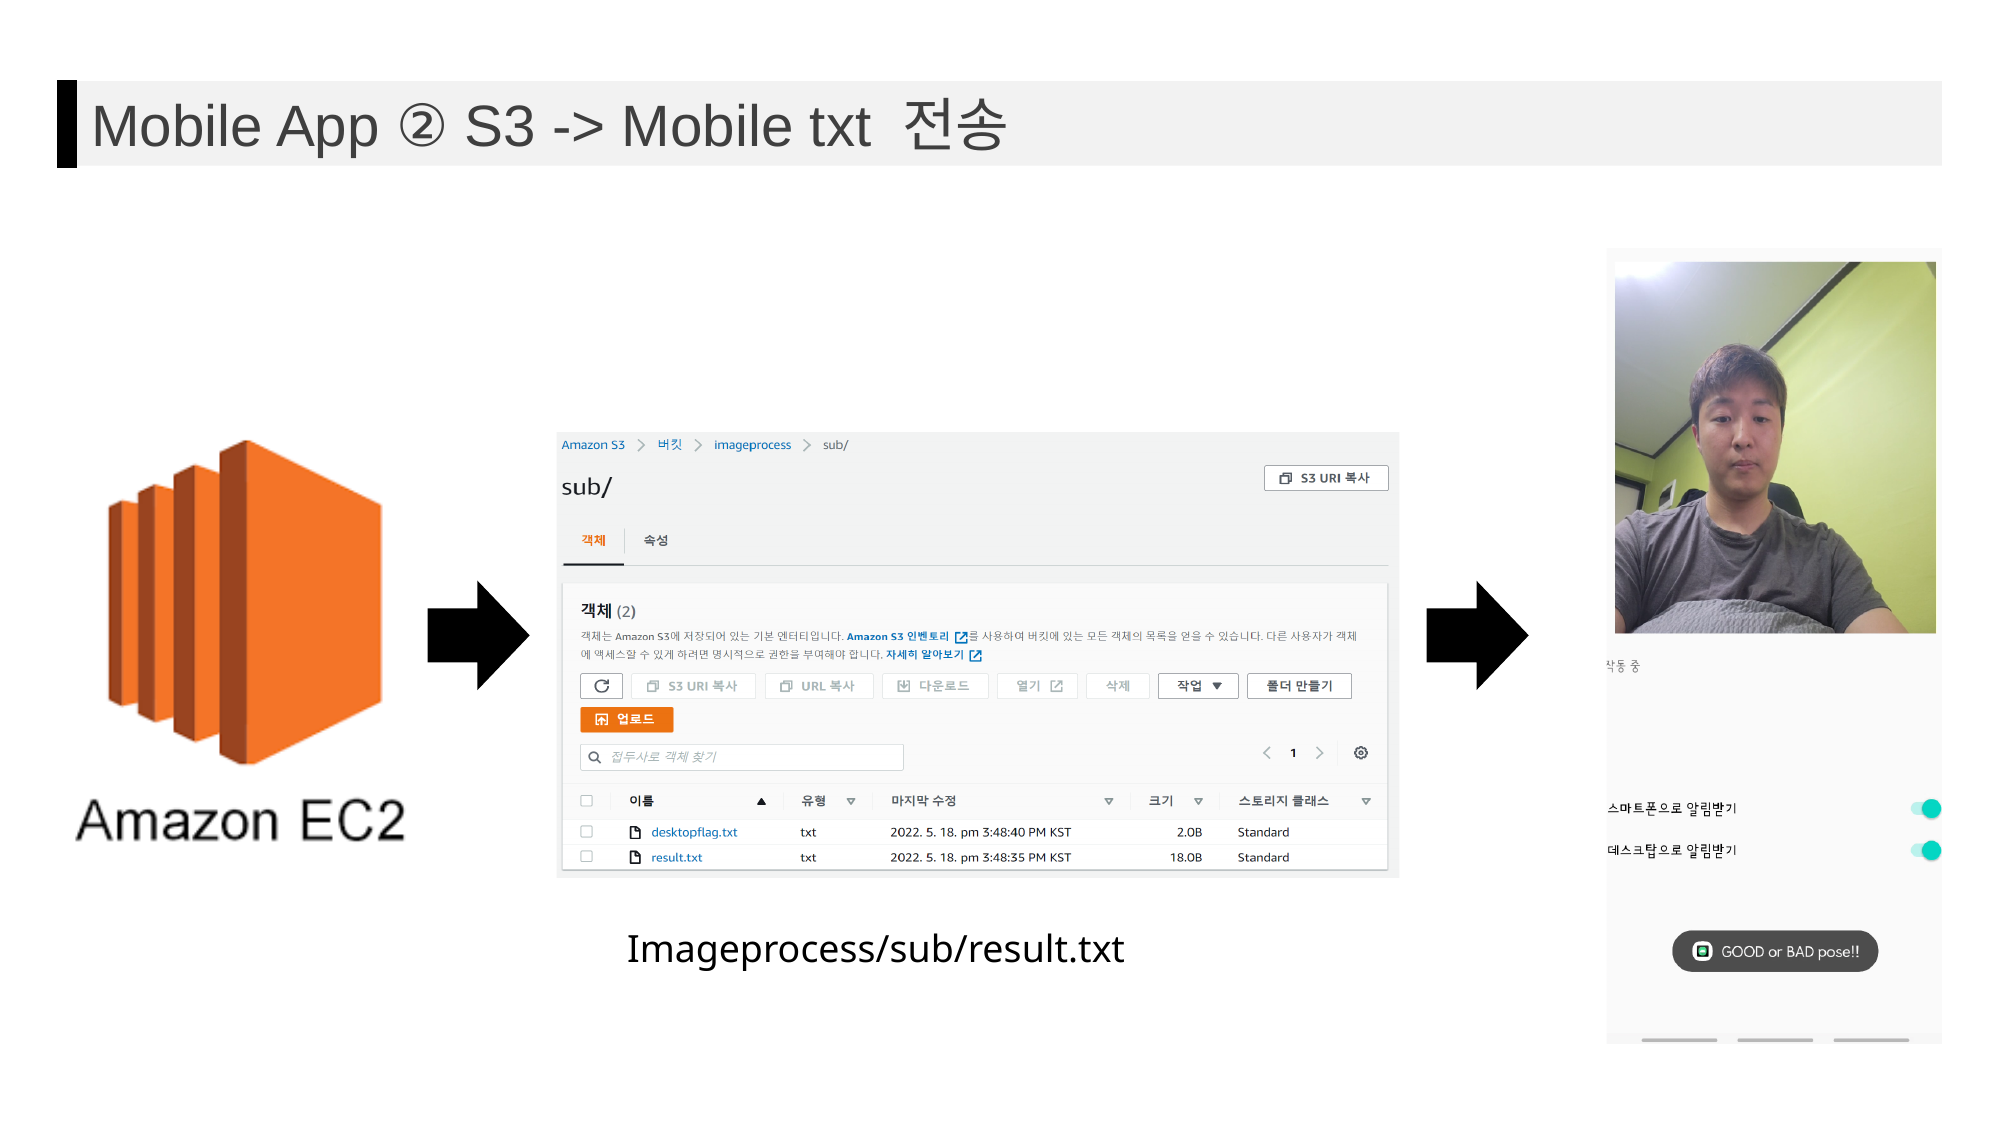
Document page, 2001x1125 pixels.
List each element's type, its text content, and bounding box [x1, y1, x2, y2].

picture [556, 432, 1400, 878]
picture [1606, 248, 1942, 1044]
text_box Imageprocess/sub/result.txt [612, 917, 1294, 978]
text_box [479, 582, 530, 689]
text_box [57, 80, 1942, 167]
picture [26, 393, 479, 878]
text_box [1426, 580, 1529, 691]
